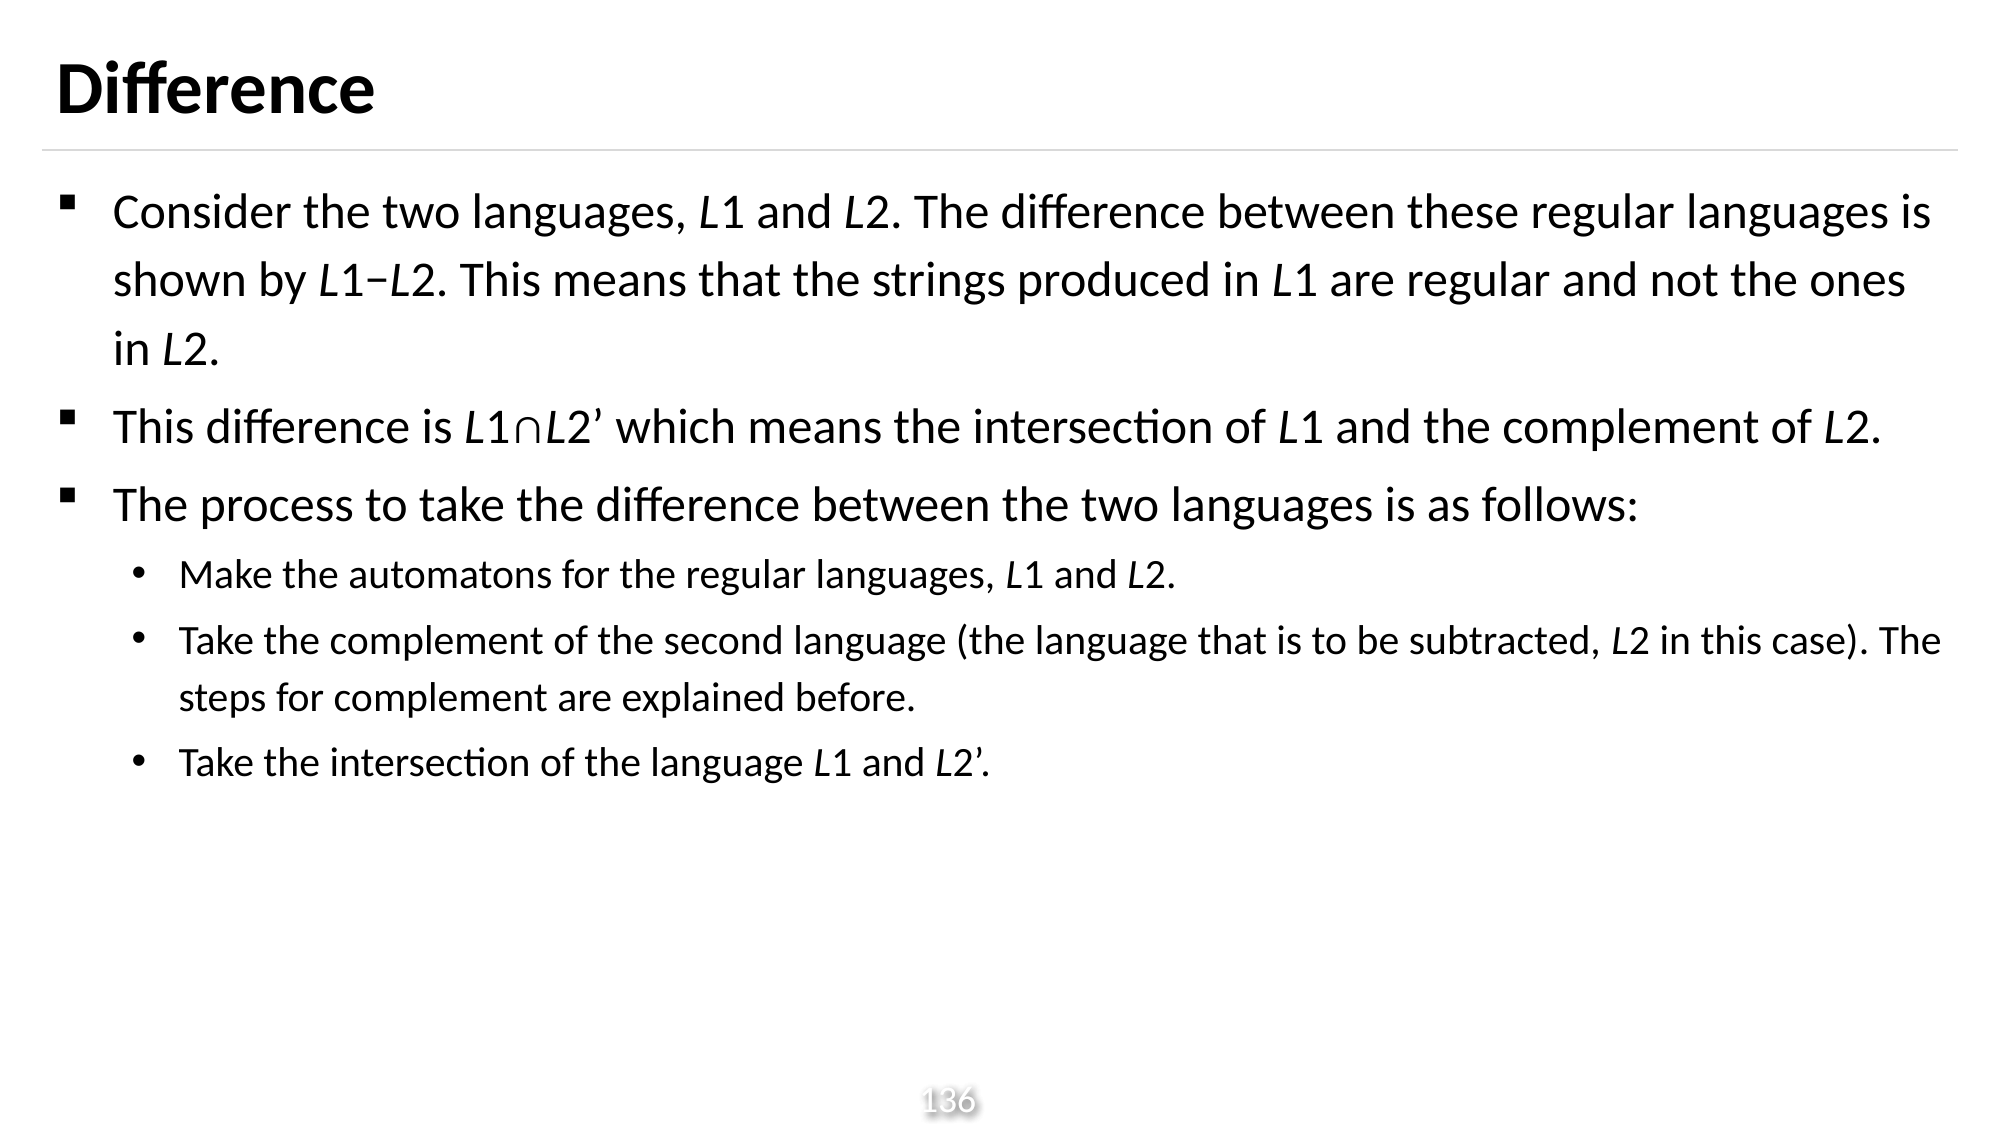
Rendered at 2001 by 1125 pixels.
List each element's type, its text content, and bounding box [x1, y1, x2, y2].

list Consider the two languages, L1​ and L2​. The difference between these regular languages is shown by L1​−L2​. This means that the strings produced in L1​ are regular and not the ones in L2​. This difference is L1​∩L2’​ which means the intersection of L1​ and the complement of L2​. The process to take the difference between the two languages is as follows: Make the automatons for the regular languages, L1​ and L2​. Take the complement of the second language (the language that is to be subtracted, L2​ in this case). The steps for complement are explained before. Take the intersection of the language L1​ and L2​’. [41, 162, 1959, 1038]
title Difference [41, 17, 1959, 150]
